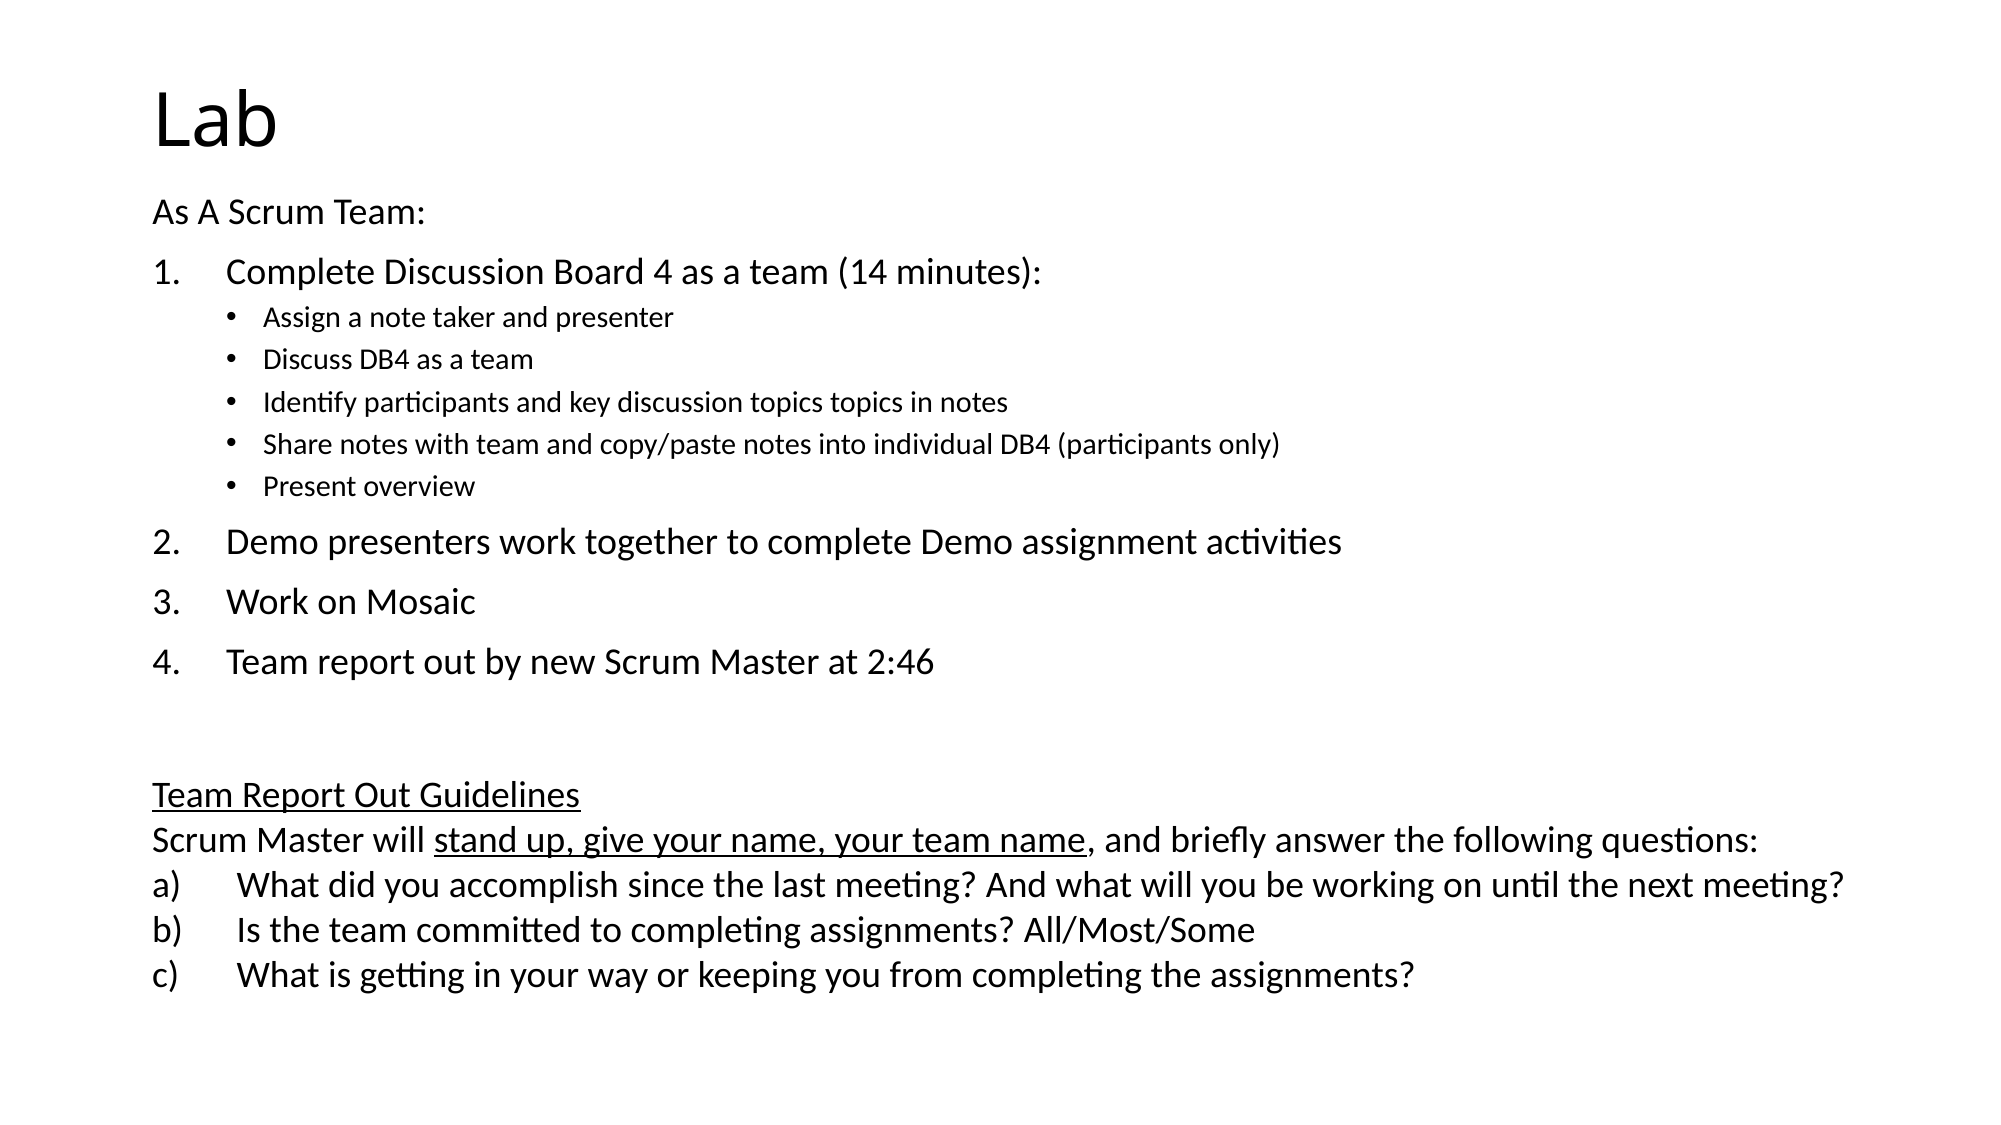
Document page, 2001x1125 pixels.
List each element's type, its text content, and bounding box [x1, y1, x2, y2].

title Lab [137, 59, 1863, 184]
text_box Team Report Out Guidelines Scrum Master will stand up, give your name, your team name, and briefly answer the following questions: What did you accomplish since the last meeting? And what will you be working on until the next meeting? Is the team committed to completing assignments? All/Most/Some What is getting in your way or keeping you from completing the assignments? [137, 762, 1863, 1003]
list As A Scrum Team: Complete Discussion Board 4 as a team (14 minutes): Assign a note taker and presenter Discuss DB4 as a team Identify participants and key discussion topics topics in notes Share notes with team and copy/paste notes into individual DB4 (participants only) Present overview Demo presenters work together to complete Demo assignment activities Work on Mosaic Team report out by new Scrum Master at 2:46 [137, 184, 1896, 694]
